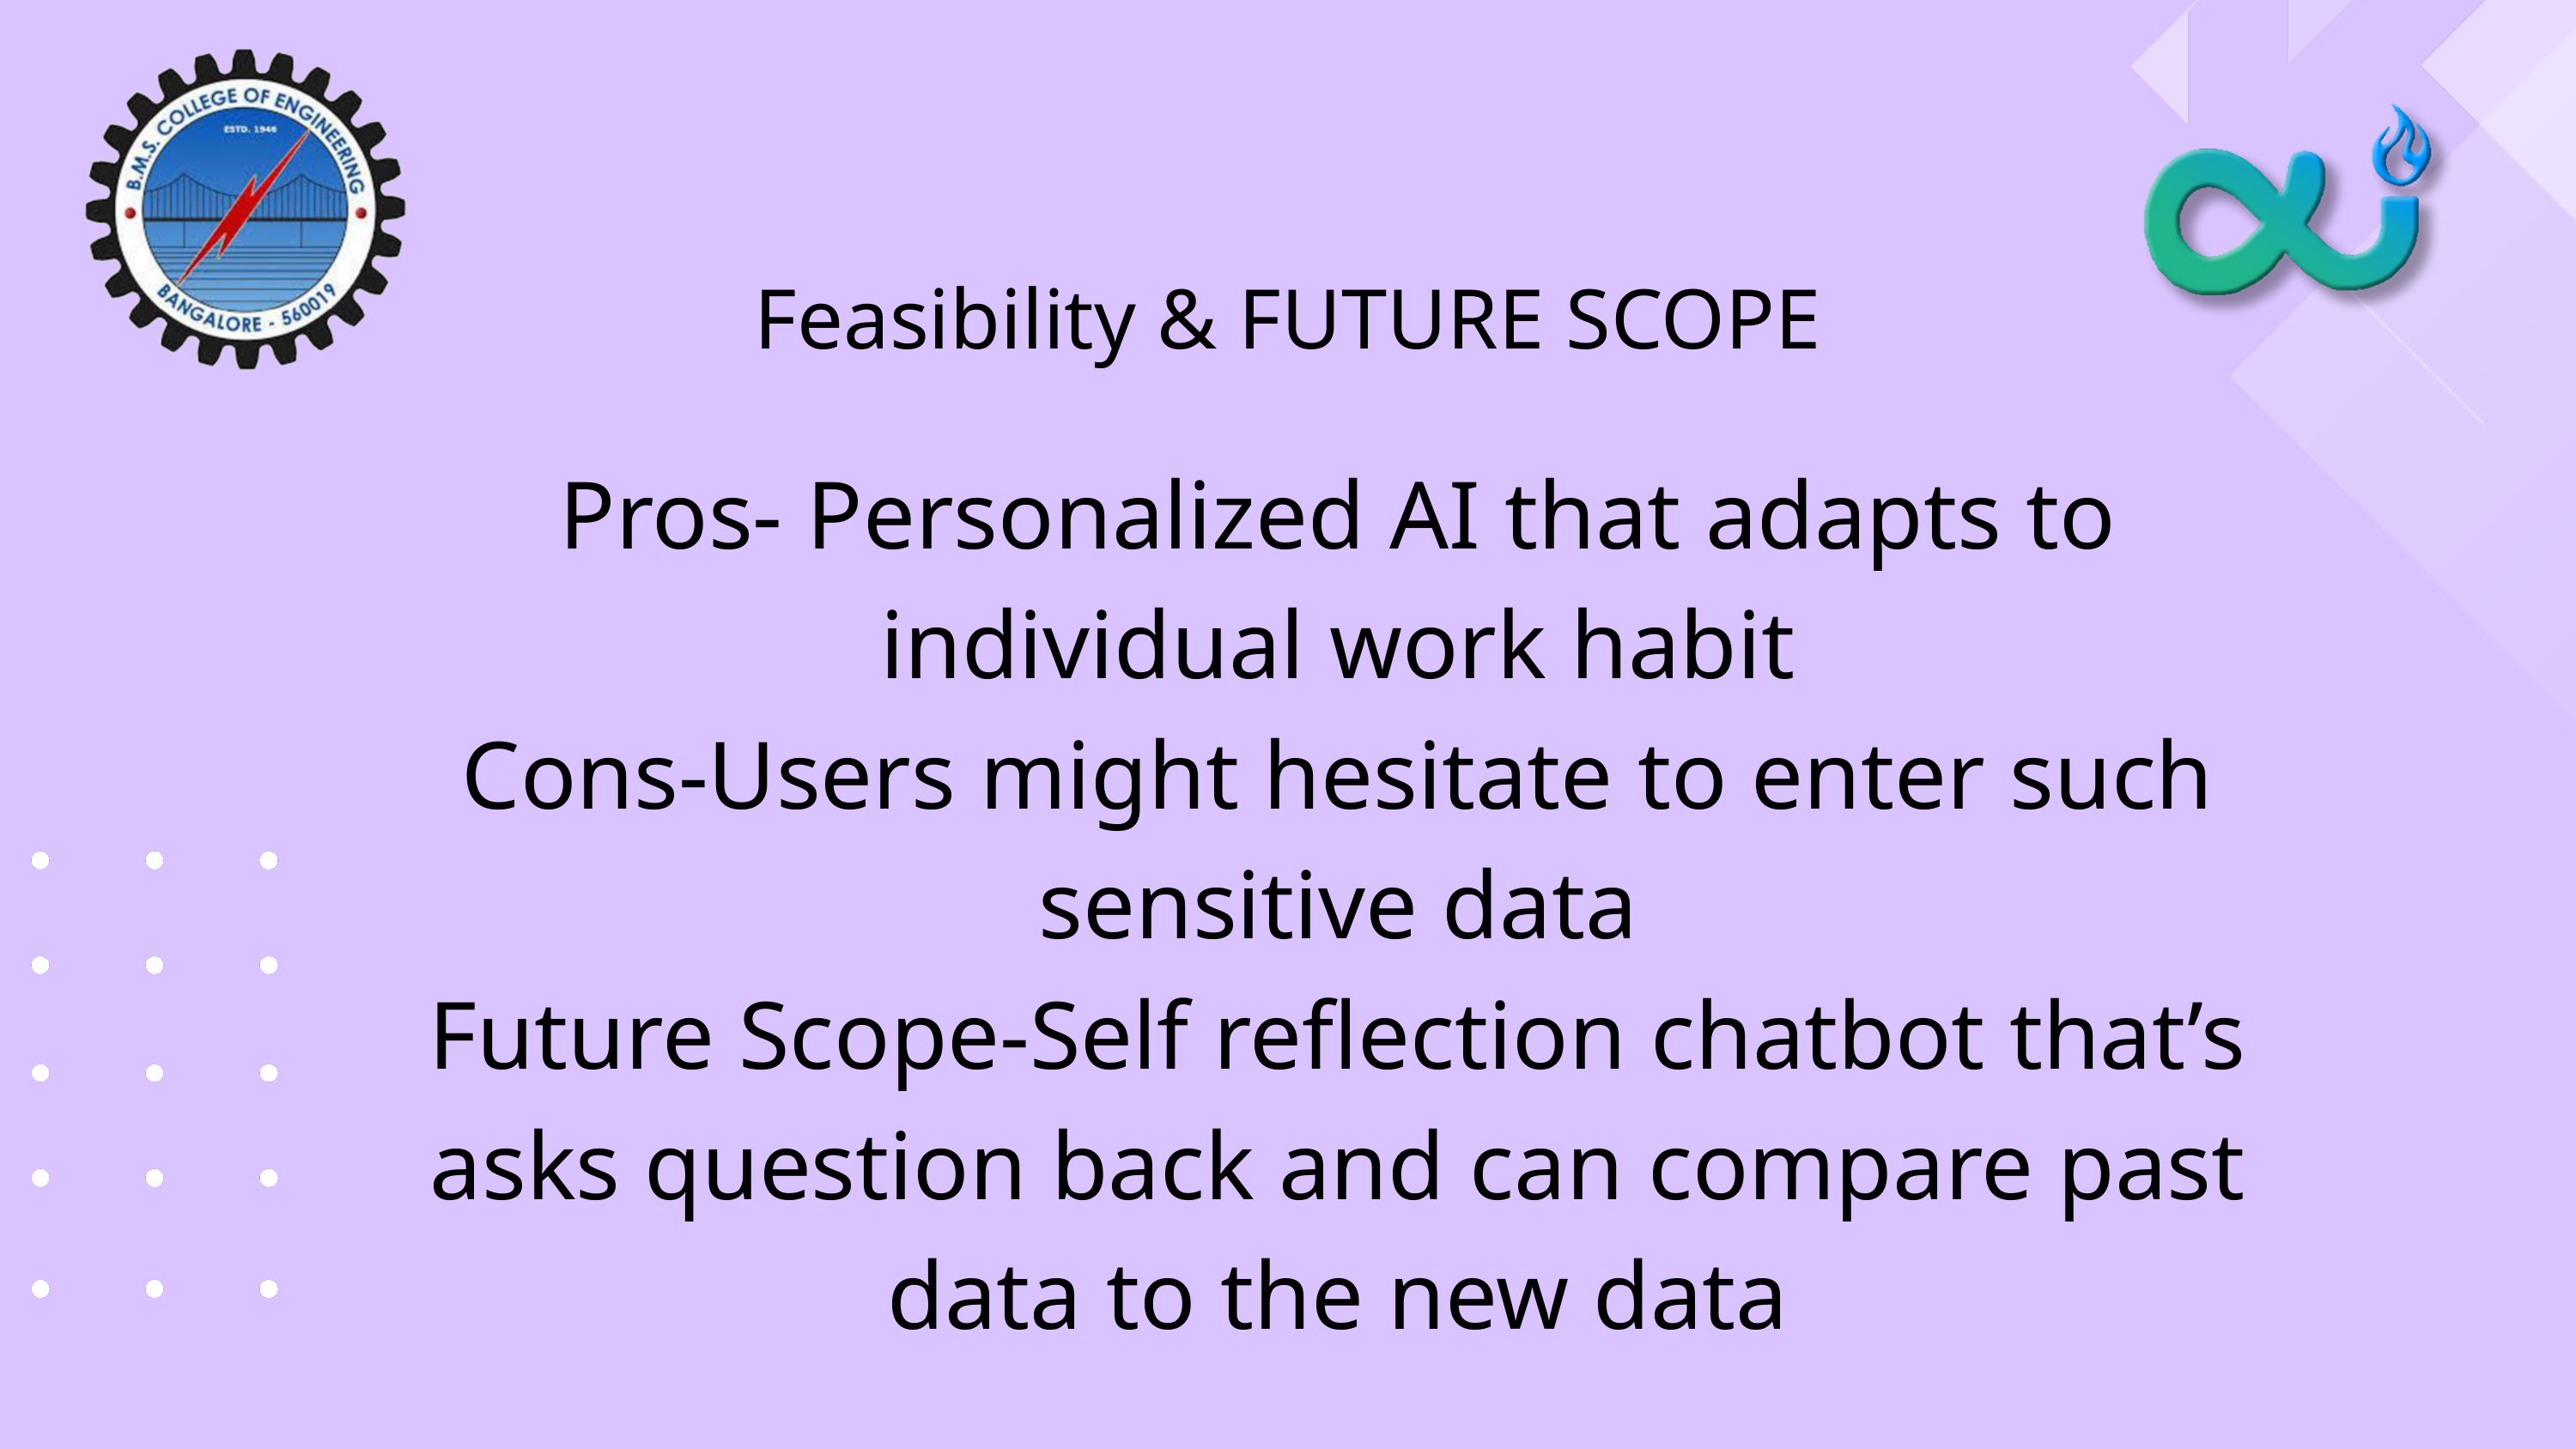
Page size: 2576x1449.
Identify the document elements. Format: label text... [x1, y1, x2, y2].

text_box [2134, 98, 2458, 322]
text_box Feasibility & FUTURE SCOPE [423, 250, 2129, 366]
text_box Pros- Personalized AI that adapts to individual work habit Cons-Users might hesitate to enter such sensitive data Future Scope-Self reflection chatbot that’s asks question back and can compare past data to the new data [380, 437, 2296, 1349]
text_box [85, 49, 407, 371]
text_box [0, 844, 285, 1304]
text_box [2129, 0, 2576, 873]
